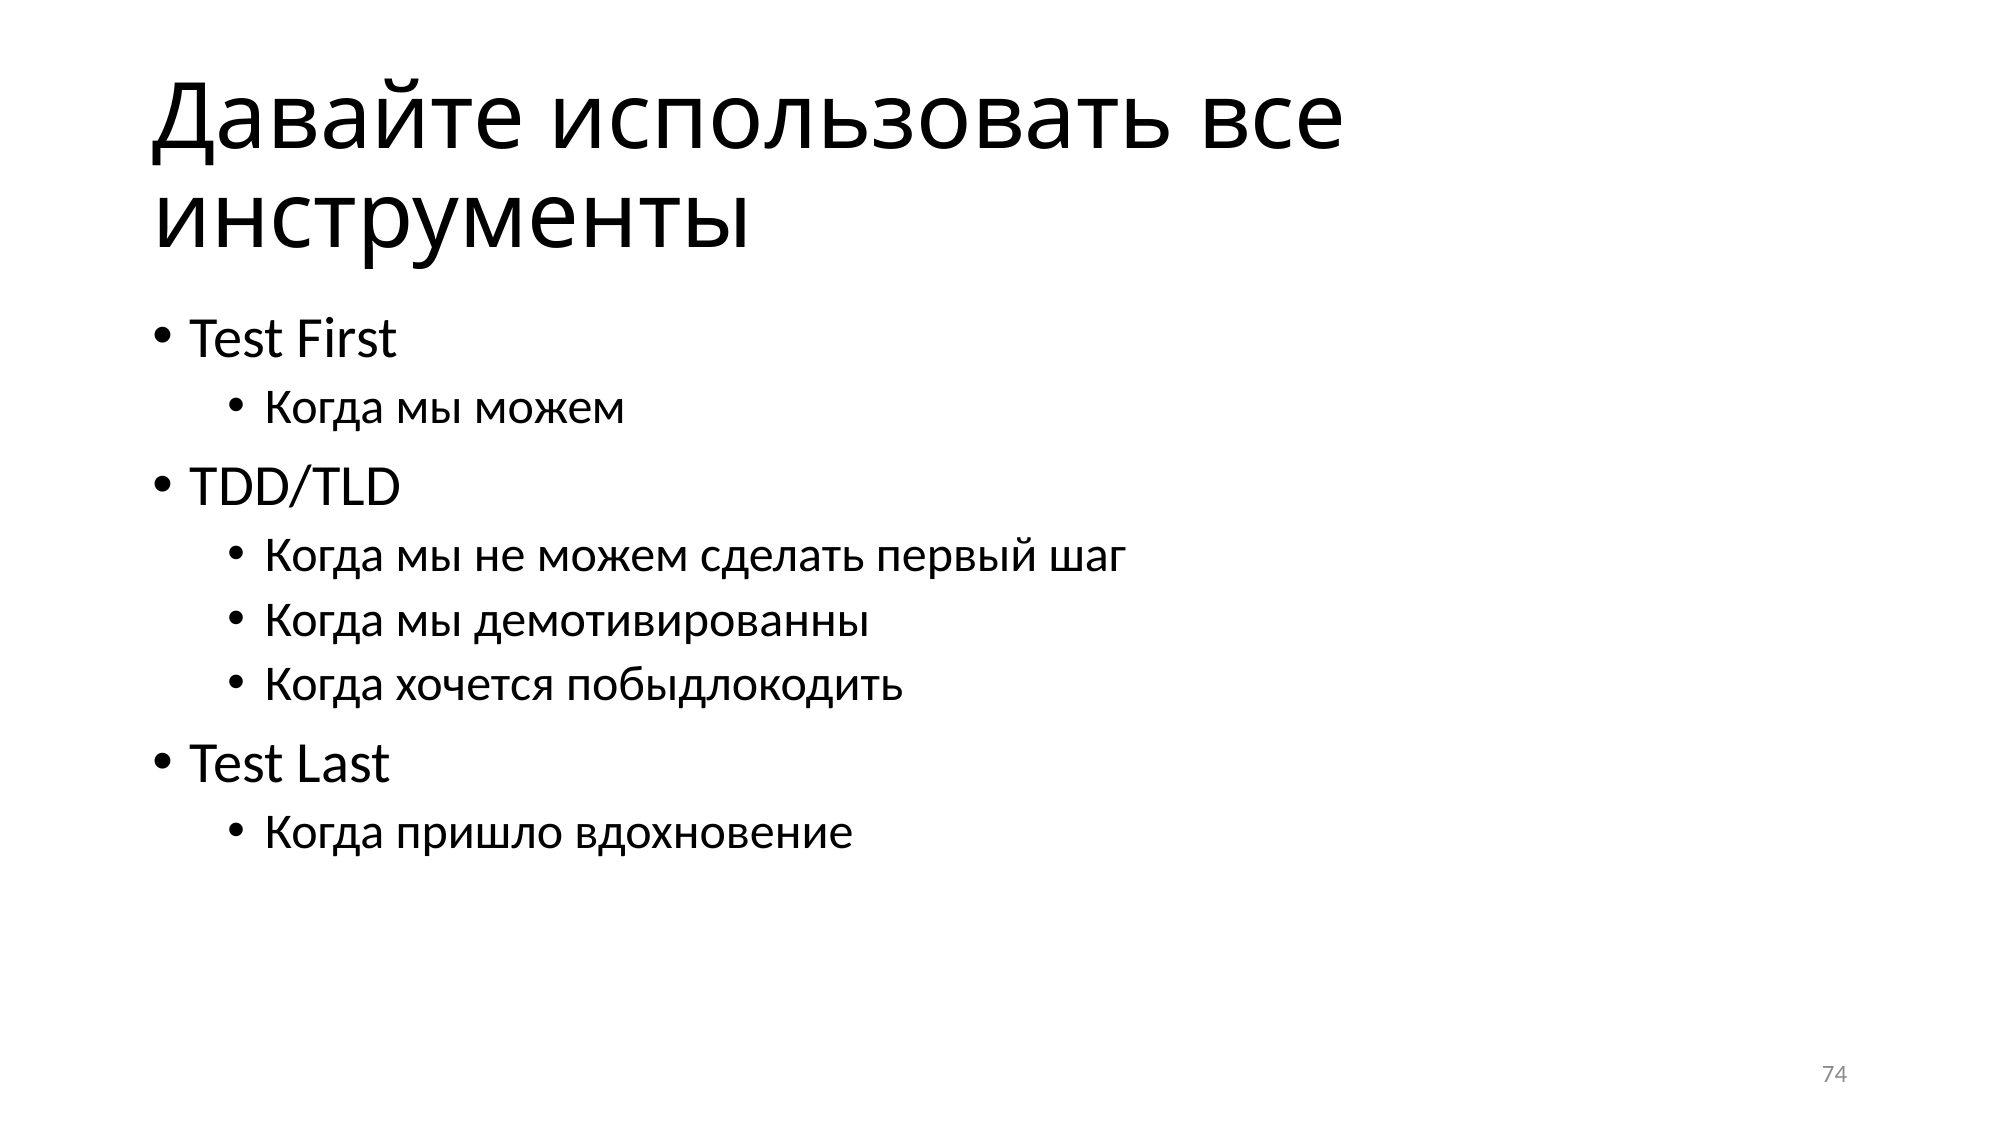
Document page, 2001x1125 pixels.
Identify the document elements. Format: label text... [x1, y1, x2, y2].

title Давайте использовать все инструменты [137, 59, 1863, 278]
list Test First Когда мы можем TDD/TLD Когда мы не можем сделать первый шаг Когда мы демотивированны Когда хочется побыдлокодить Test Last Когда пришло вдохновение [137, 299, 1863, 1014]
slide_number 74 [1412, 1042, 1863, 1103]
